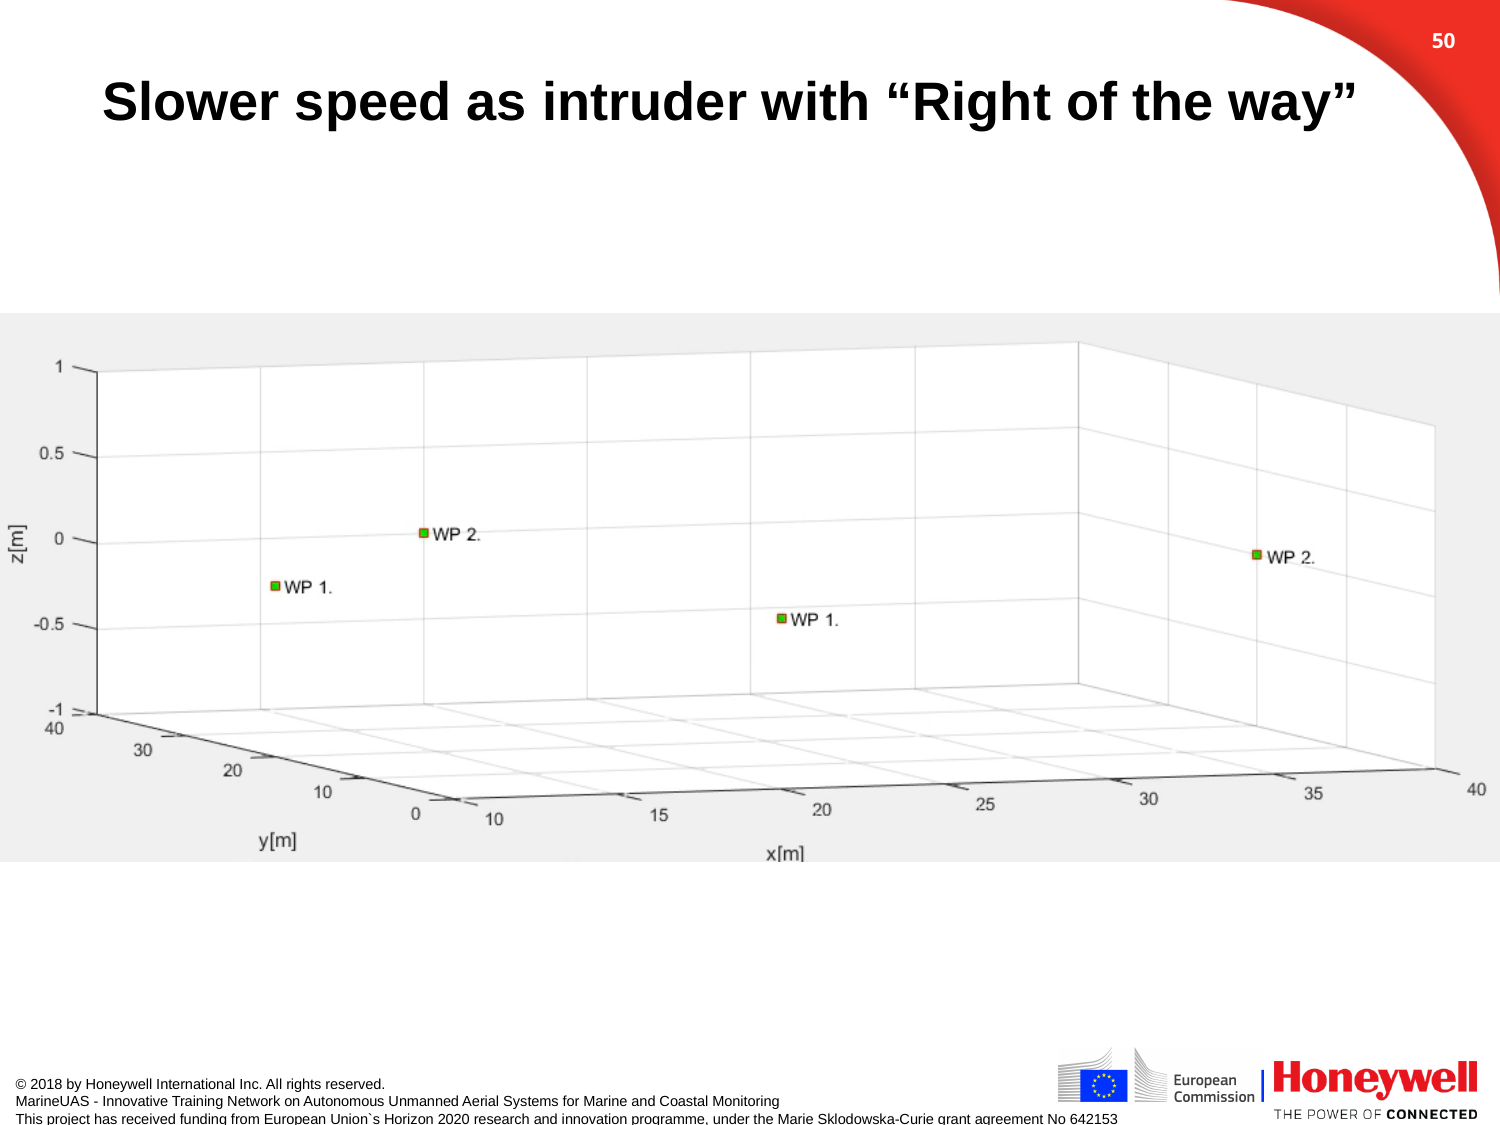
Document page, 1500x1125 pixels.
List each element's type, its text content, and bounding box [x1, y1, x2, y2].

picture [1058, 1047, 1264, 1102]
picture [1203, 83, 1500, 297]
picture [1274, 1061, 1477, 1119]
picture [1203, 0, 1416, 58]
title Slower speed as intruder with “Right of the way” [86, 58, 1417, 141]
slide_number 49 [1416, 0, 1500, 83]
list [0, 312, 1500, 863]
